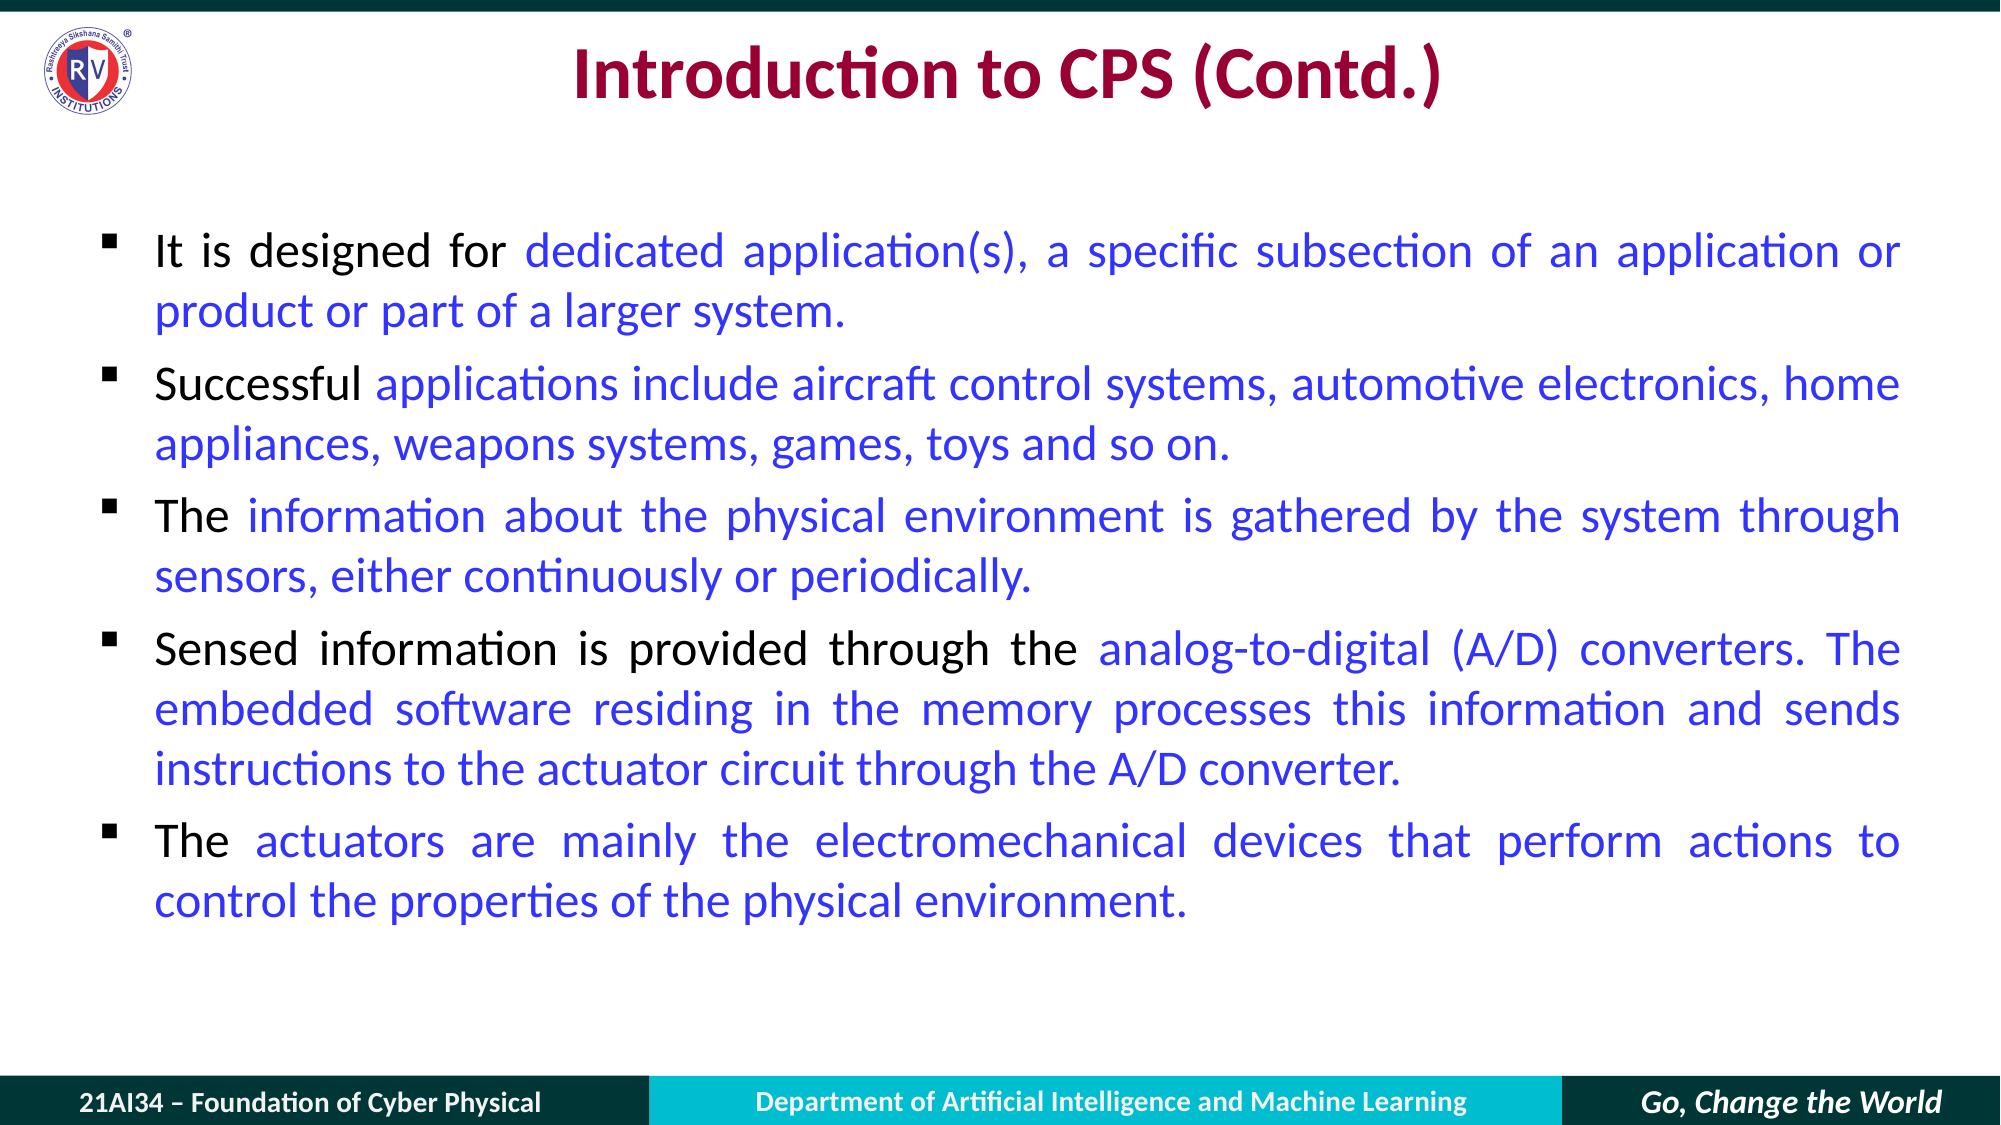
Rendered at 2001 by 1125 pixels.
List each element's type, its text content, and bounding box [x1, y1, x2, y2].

picture [37, 20, 138, 121]
text_box It is designed for dedicated application(s), a specific subsection of an application or product or part of a larger system. Successful applications include aircraft control systems, automotive electronics, home appliances, weapons systems, games, toys and so on. The information about the physical environment is gathered by the system through sensors, either continuously or periodically. Sensed information is provided through the analog-to-digital (A/D) converters. The embedded software residing in the memory processes this information and sends instructions to the actuator circuit through the A/D converter. The actuators are mainly the electromechanical devices that perform actions to control the properties of the physical environment. [83, 210, 1917, 936]
title Introduction to CPS (Contd.) [137, 24, 1863, 125]
